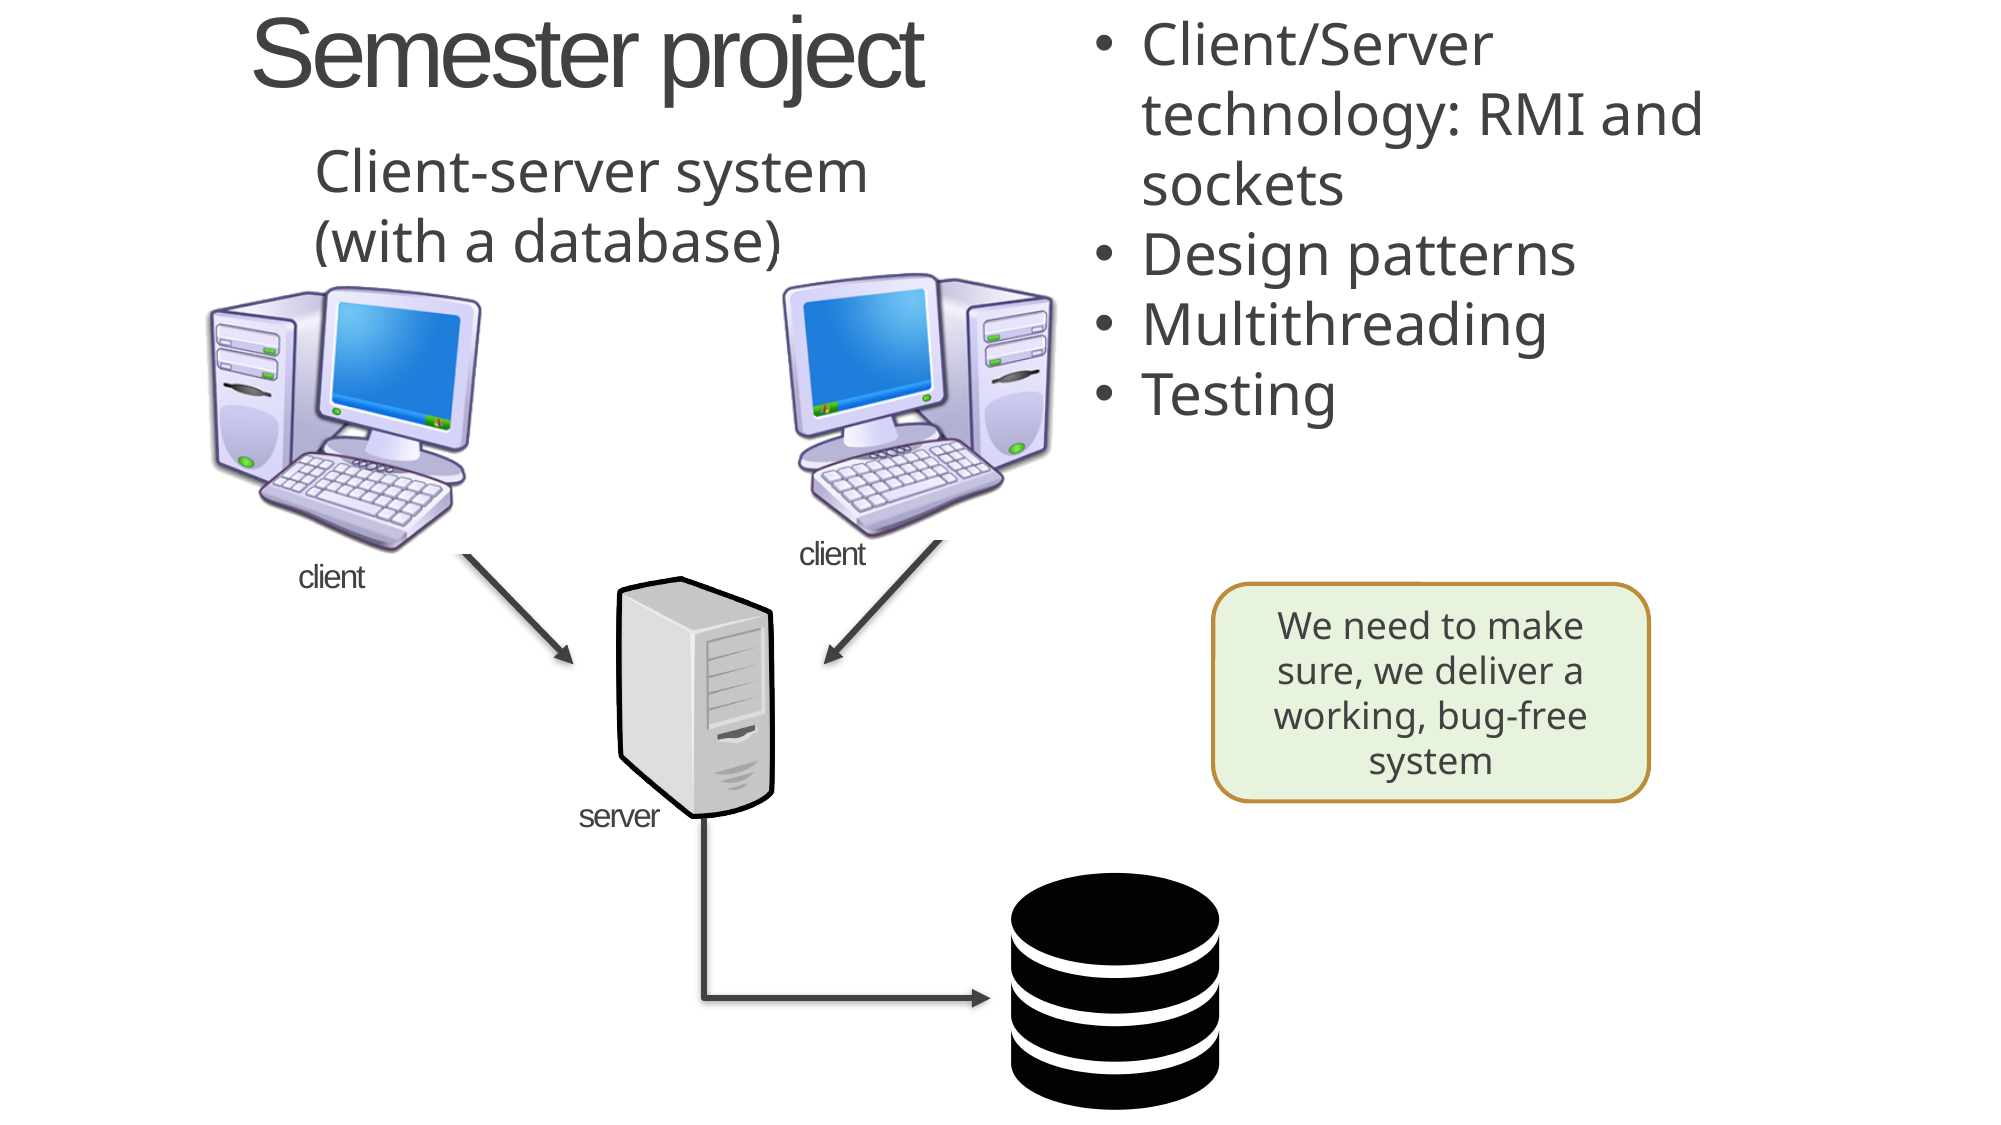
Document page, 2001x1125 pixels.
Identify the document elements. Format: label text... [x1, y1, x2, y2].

title Semester project [249, 0, 1011, 133]
text_box client [799, 548, 818, 573]
picture [777, 253, 1063, 540]
picture [200, 267, 487, 554]
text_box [756, 764, 938, 1052]
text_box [444, 531, 574, 665]
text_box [823, 548, 947, 665]
text_box Client-server system (with a database) [299, 127, 900, 282]
text_box Client/Server technology: RMI and sockets Design patterns Multithreading Testing [1079, 0, 1830, 435]
picture [616, 575, 775, 819]
text_box server [578, 801, 661, 835]
text_box We need to make sure, we deliver a working, bug-free system [1211, 581, 1652, 804]
text_box client [298, 562, 366, 596]
picture [990, 871, 1245, 1125]
